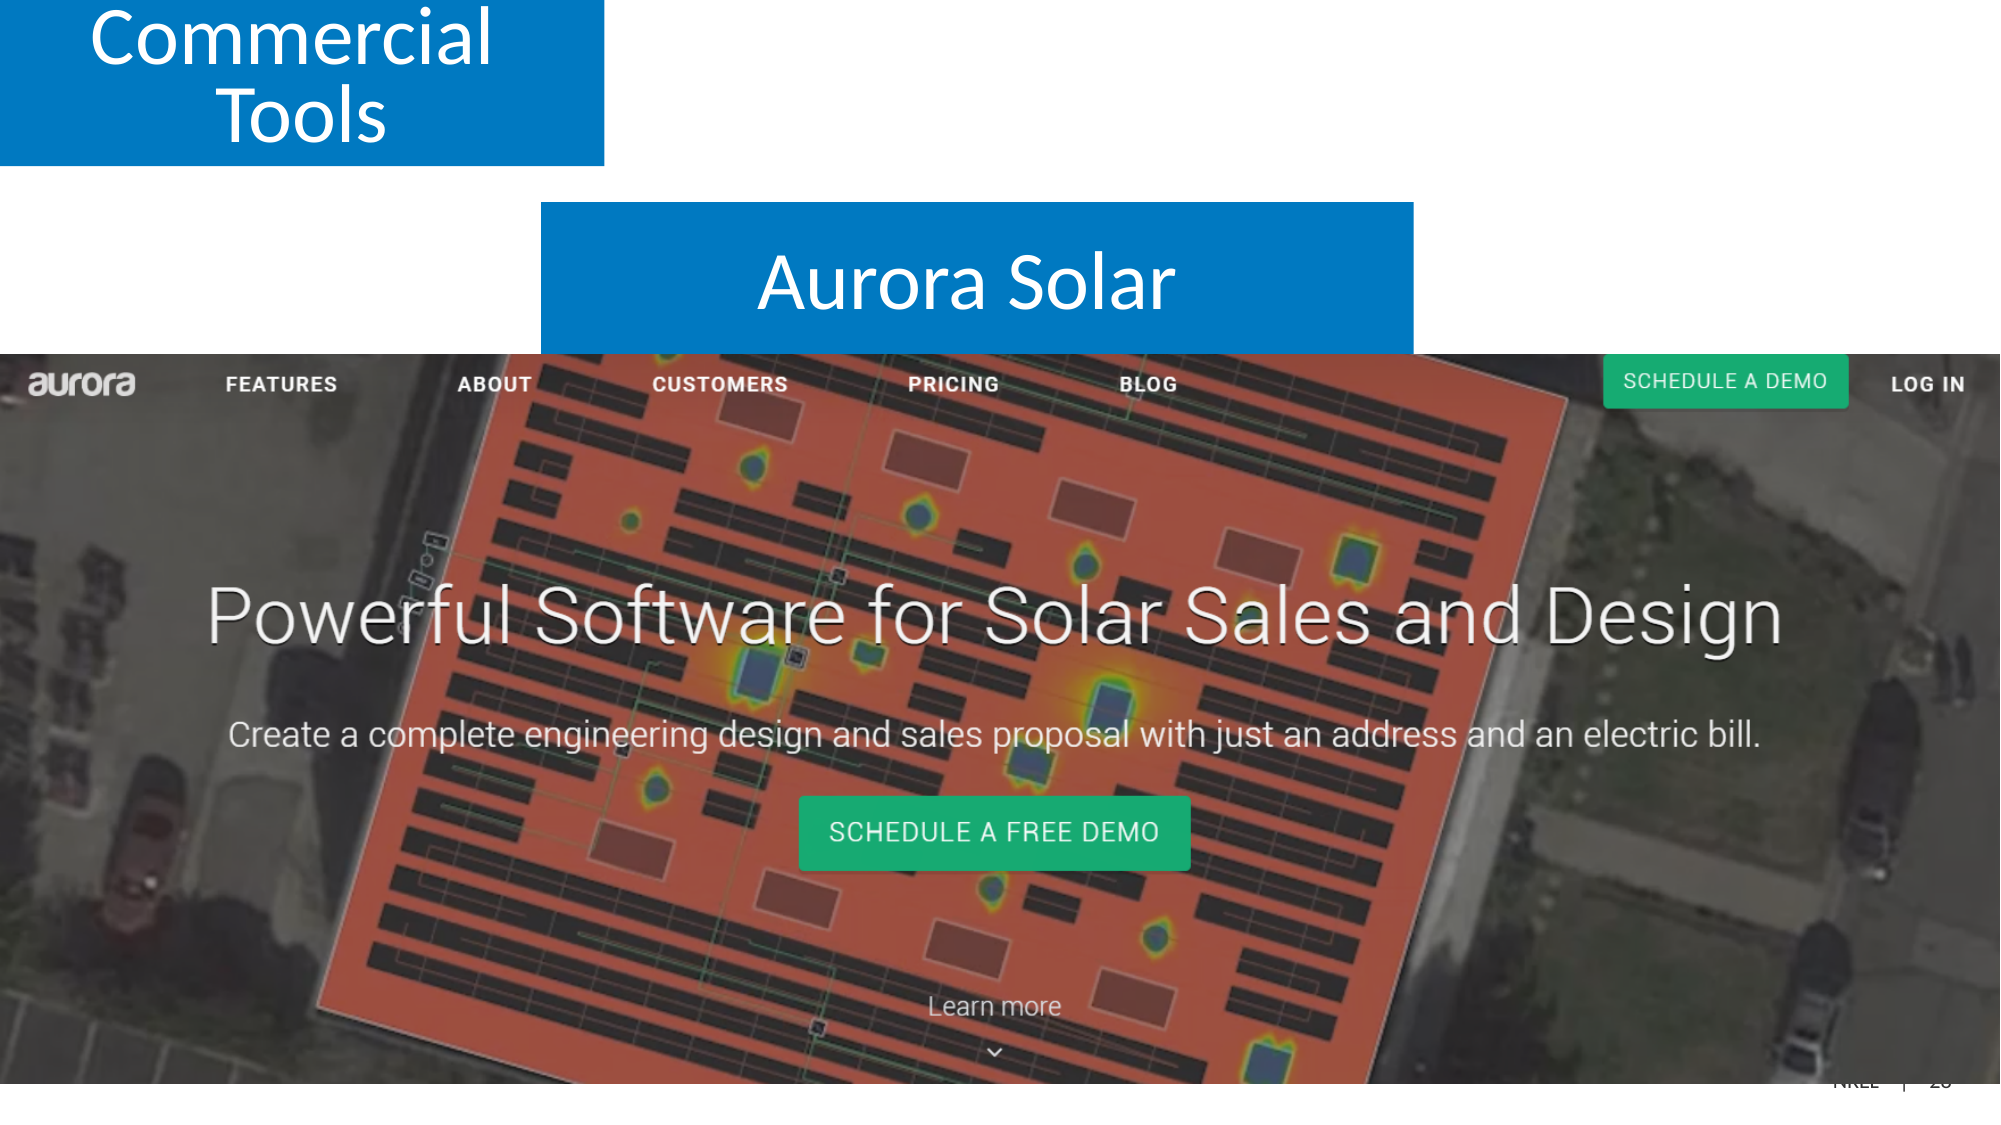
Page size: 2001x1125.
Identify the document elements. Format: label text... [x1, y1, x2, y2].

text_box Aurora Solar [541, 202, 1414, 351]
title Commercial Tools [0, 0, 605, 167]
picture [0, 354, 2000, 1084]
